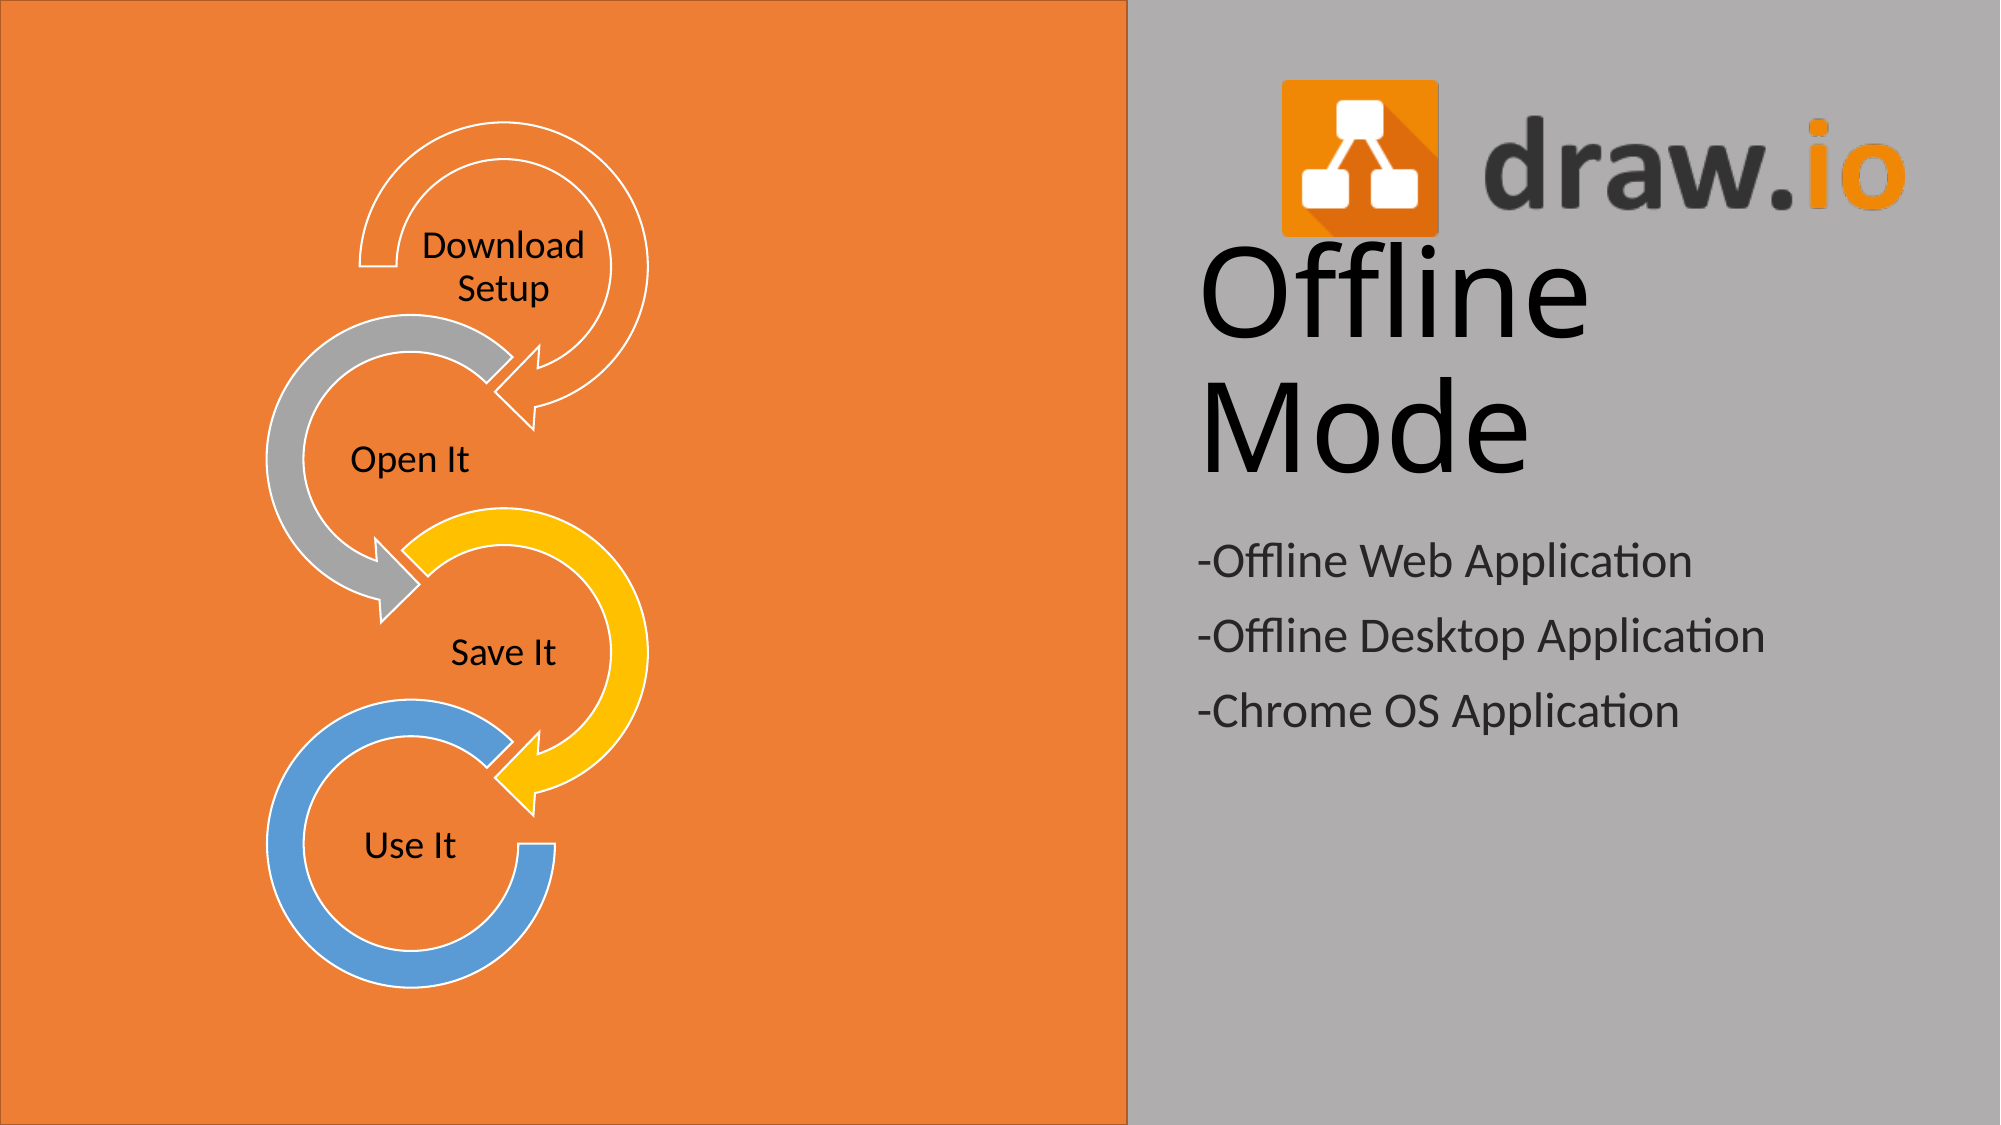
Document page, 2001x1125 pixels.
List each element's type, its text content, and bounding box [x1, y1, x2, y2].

list -Offline Web Application -Offline Desktop Application -Chrome OS Application [1181, 527, 1841, 774]
title Offline Mode [1181, 345, 1878, 508]
picture [1282, 80, 1905, 237]
text_box [0, 0, 1128, 1125]
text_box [0, 98, 915, 988]
